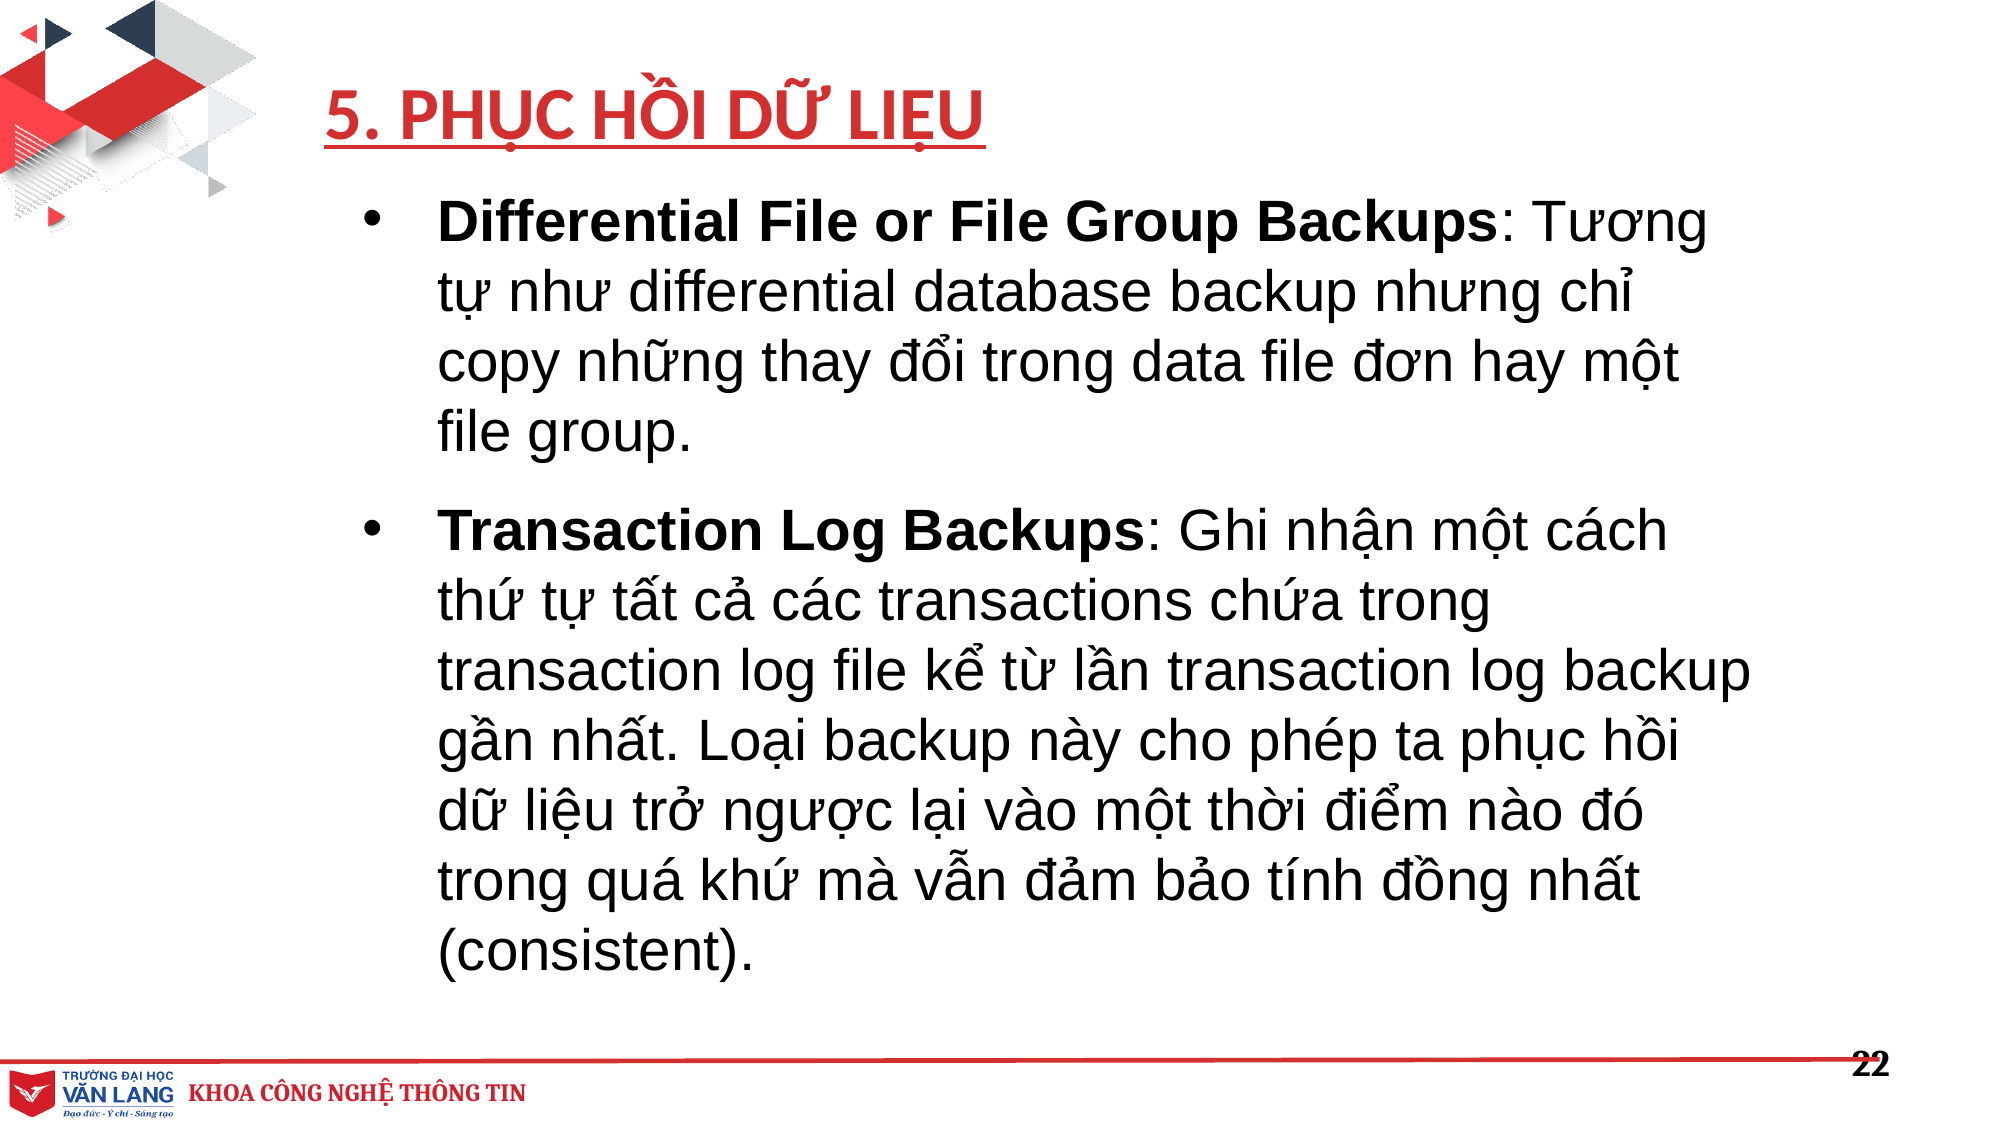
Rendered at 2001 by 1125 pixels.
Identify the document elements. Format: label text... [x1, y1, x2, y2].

picture [0, 0, 256, 233]
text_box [305, 57, 1005, 176]
text_box Differential File or File Group Backups: Tương tự như differential database backup nhưng chỉ copy những thay đổi trong data file đơn hay một file group. Transaction Log Backups: Ghi nhận một cách thứ tự tất cả các transactions chứa trong transaction log file kể từ lần transaction log backup gần nhất. Loại backup này cho phép ta phục hồi dữ liệu trở ngược lại vào một thời điểm nào đó trong quá khứ mà vẫn đảm bảo tính đồng nhất (consistent). [272, 175, 1776, 1125]
picture [8, 1069, 173, 1118]
